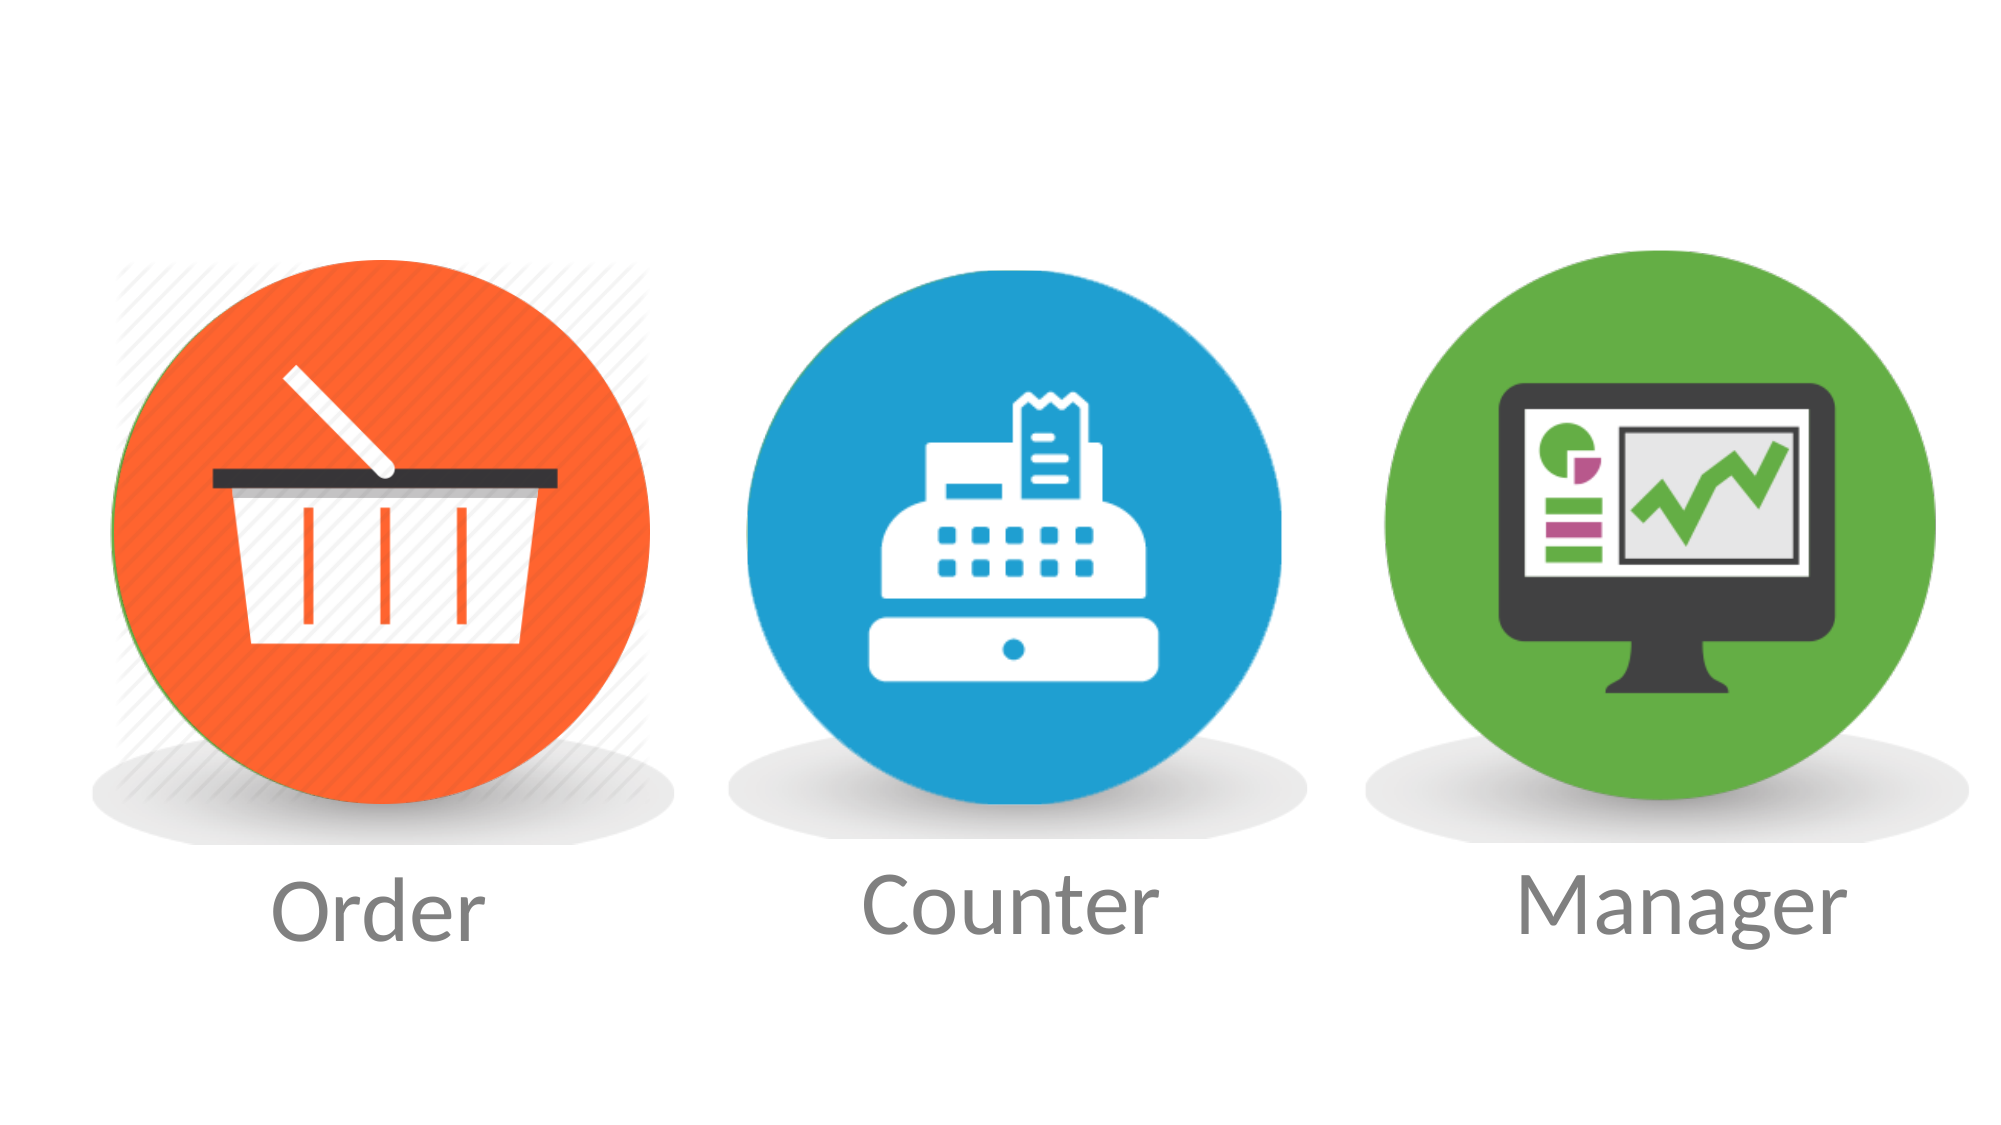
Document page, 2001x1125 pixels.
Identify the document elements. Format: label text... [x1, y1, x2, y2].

picture [1363, 249, 1974, 843]
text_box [90, 260, 679, 845]
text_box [726, 269, 1312, 839]
text_box Manager [1500, 835, 2000, 960]
text_box Counter [846, 839, 1191, 960]
text_box Order [255, 845, 616, 968]
